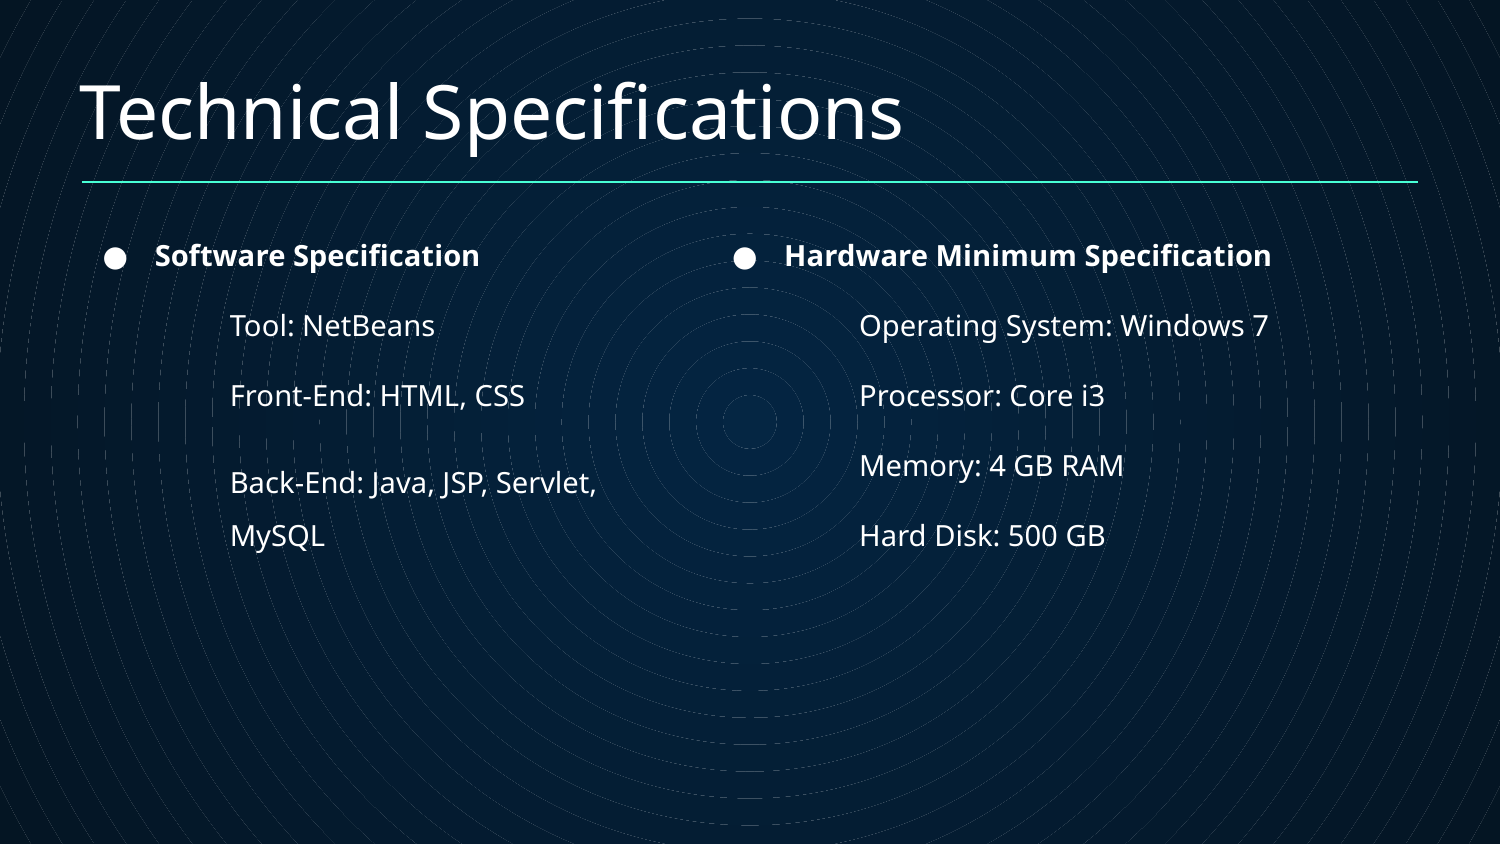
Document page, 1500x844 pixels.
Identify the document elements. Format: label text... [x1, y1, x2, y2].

subtitle Software Specification Tool: NetBeans Front-End: HTML, CSS Back-End: Java, JSP, Servlet, MySQL [64, 222, 629, 809]
subtitle Hardware Minimum Specification Operating System: Windows 7 Processor: Core i3 Memory: 4 GB RAM Hard Disk: 500 GB [694, 222, 1430, 809]
title Technical Specifications [64, 69, 1017, 170]
